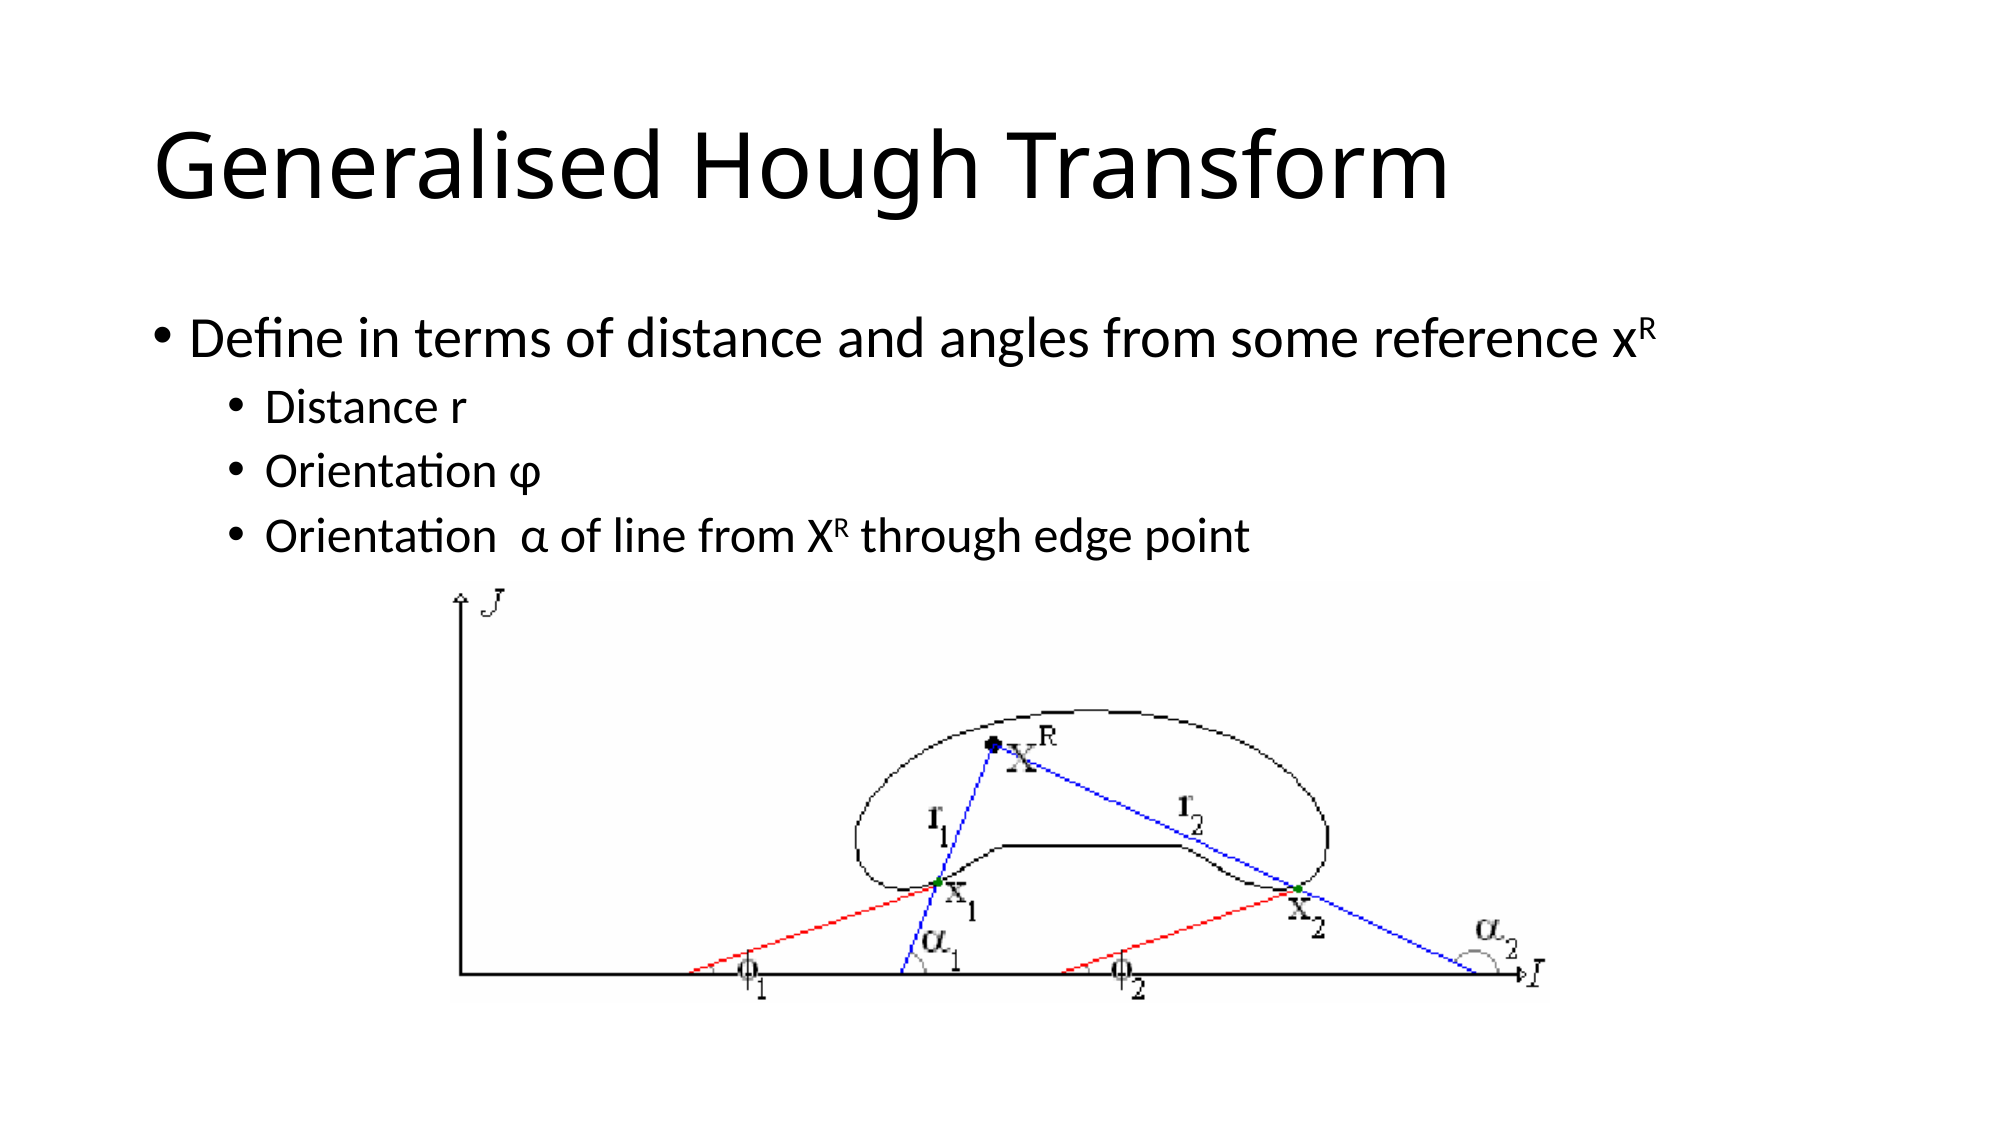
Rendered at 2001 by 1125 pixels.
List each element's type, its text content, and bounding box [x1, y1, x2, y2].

title Generalised Hough Transform [137, 59, 1863, 278]
list Define in terms of distance and angles from some reference xR Distance r Orientation φ Orientation α of line from XR through edge point [137, 299, 1971, 1035]
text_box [450, 581, 1549, 1003]
